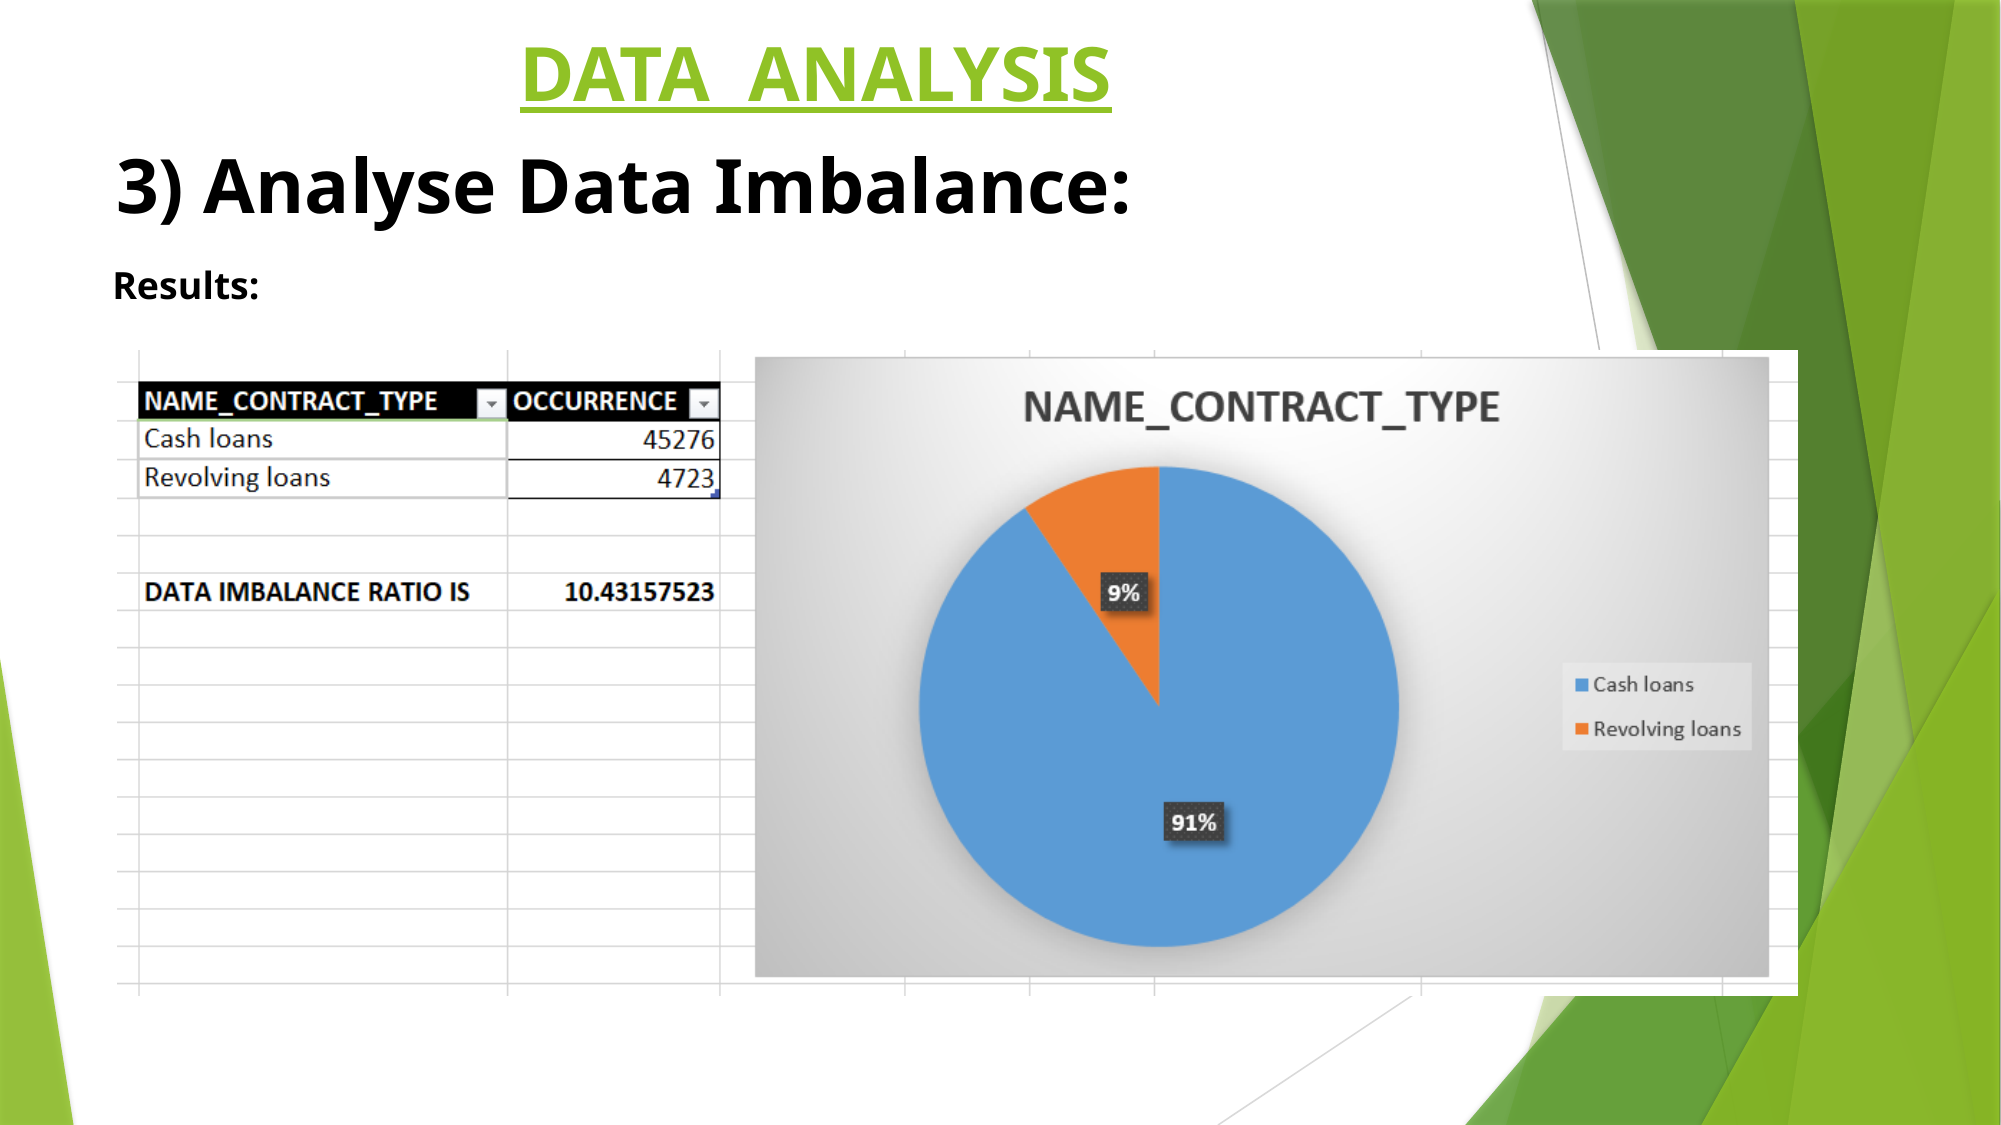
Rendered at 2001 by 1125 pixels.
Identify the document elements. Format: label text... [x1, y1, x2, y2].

title 3) Analyse Data Imbalance: [101, 130, 1512, 240]
picture [116, 350, 1799, 997]
text_box DATA ANALYSIS [504, 19, 1915, 131]
text_box Results: [97, 254, 275, 315]
